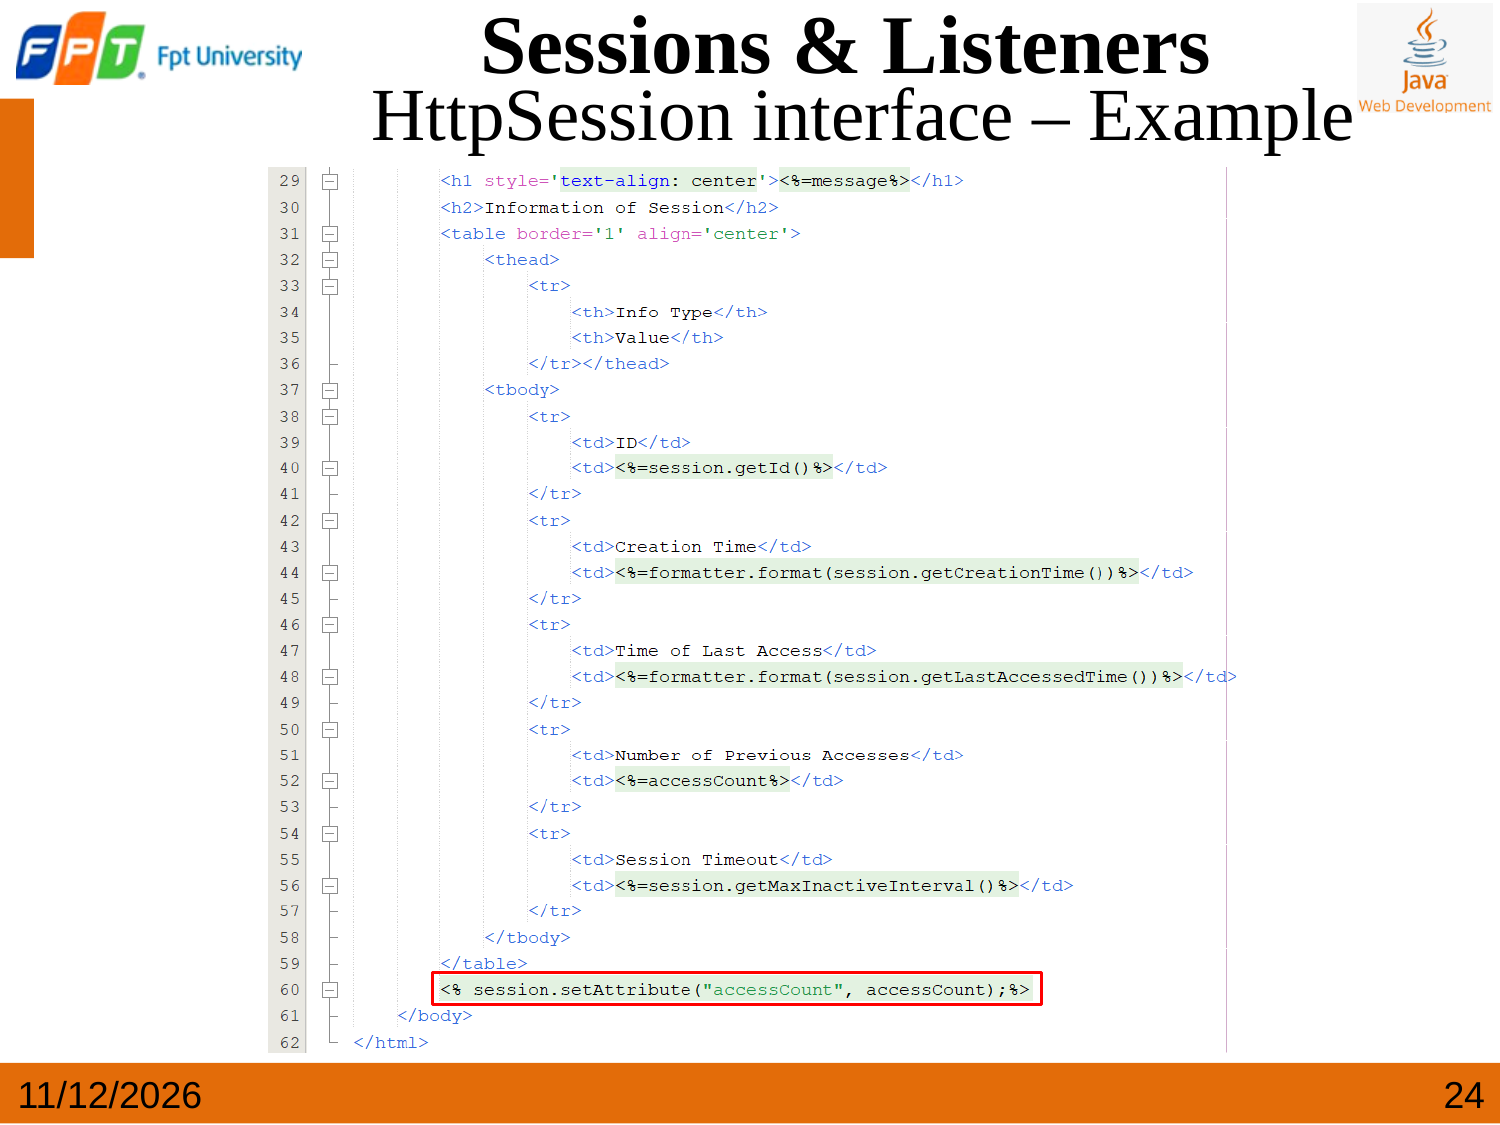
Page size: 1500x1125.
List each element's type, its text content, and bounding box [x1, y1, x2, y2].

slide_number 24 [1050, 1063, 1500, 1124]
picture [16, 11, 217, 85]
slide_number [2, 1063, 231, 1123]
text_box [268, 167, 1238, 1053]
title Sessions & Listeners HttpSession interface – Example [217, 0, 1500, 180]
